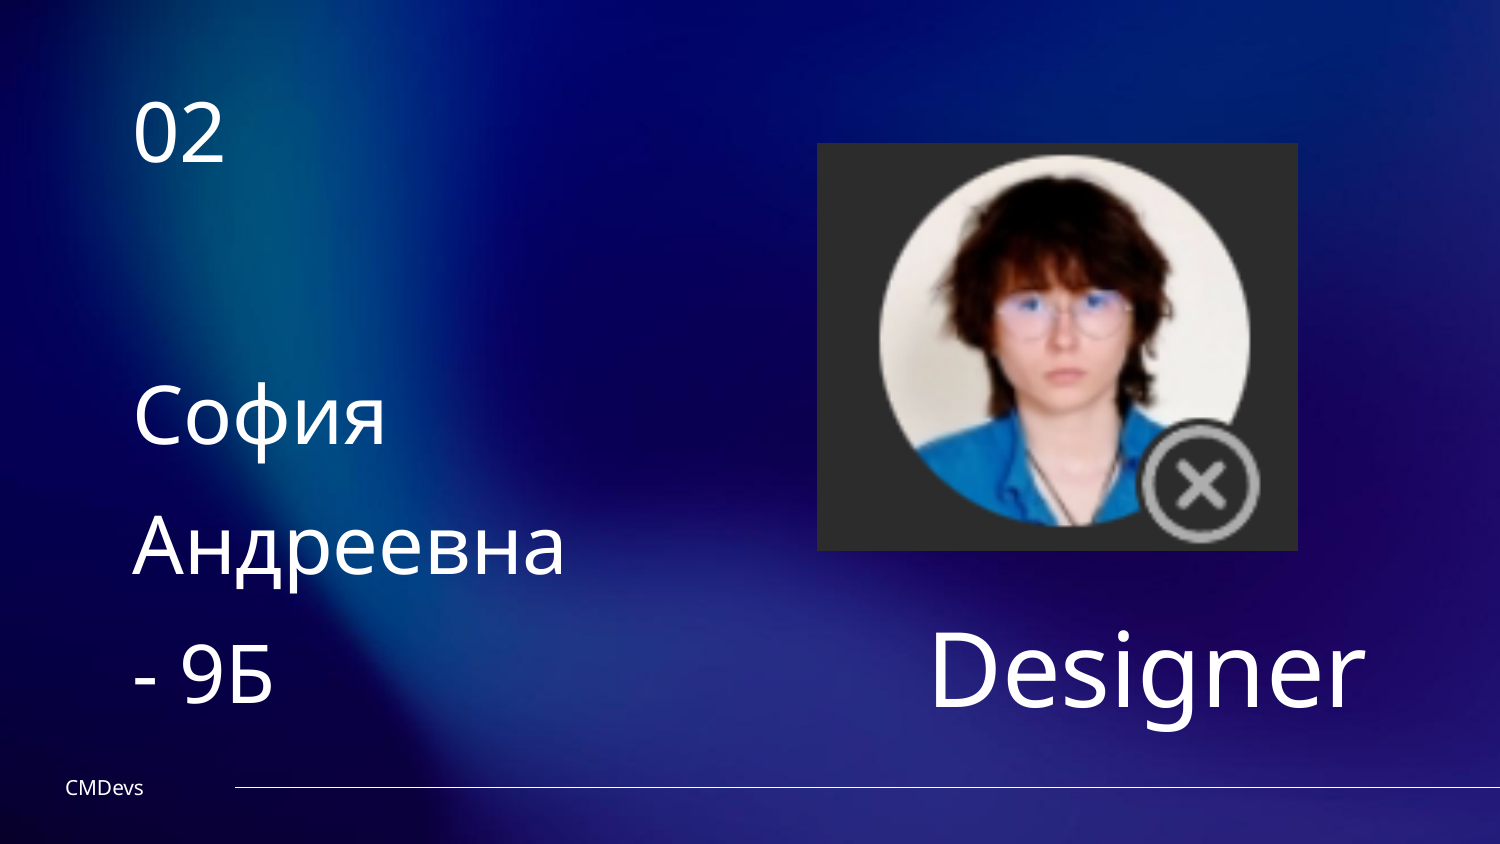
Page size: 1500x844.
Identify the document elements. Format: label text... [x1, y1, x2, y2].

title Designer [116, 588, 1383, 756]
picture [0, 0, 1500, 844]
title 02 [116, 81, 325, 195]
title София Андреевна - 9Б [116, 316, 610, 466]
text_box CMDevs [50, 755, 235, 820]
